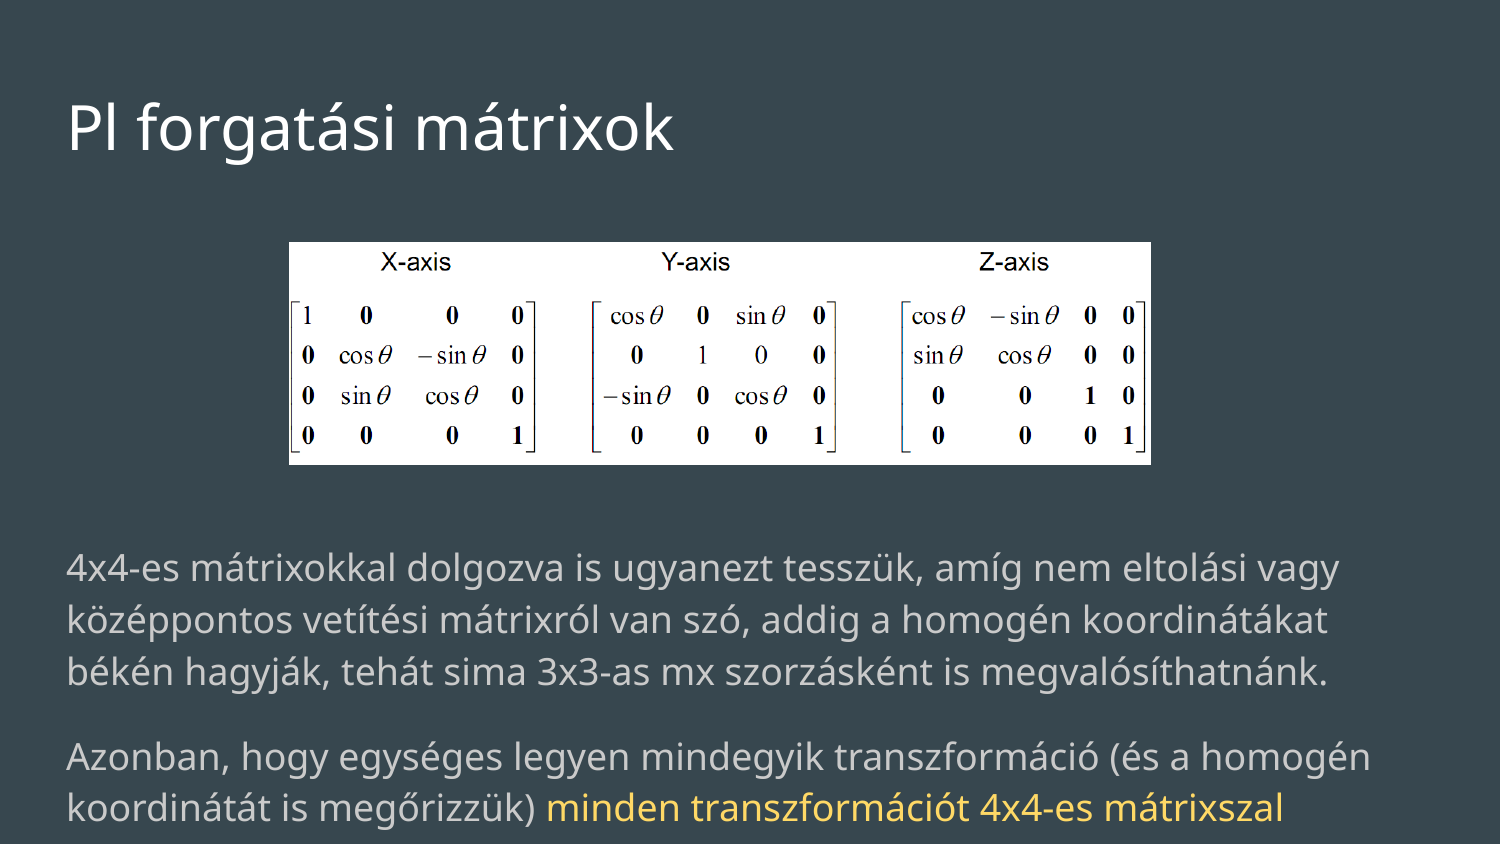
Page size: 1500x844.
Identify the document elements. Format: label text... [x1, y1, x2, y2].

title Pl forgatási mátrixok [51, 72, 1449, 167]
list 4x4-es mátrixokkal dolgozva is ugyanezt tesszük, amíg nem eltolási vagy középpontos vetítési mátrixról van szó, addig a homogén koordinátákat békén hagyják, tehát sima 3x3-as mx szorzásként is megvalósíthatnánk. Azonban, hogy egységes legyen mindegyik transzformáció (és a homogén koordinátát is megőrizzük) minden transzformációt 4x4-es mátrixszal reprezentálunk. [51, 189, 1449, 844]
picture [289, 242, 1151, 465]
